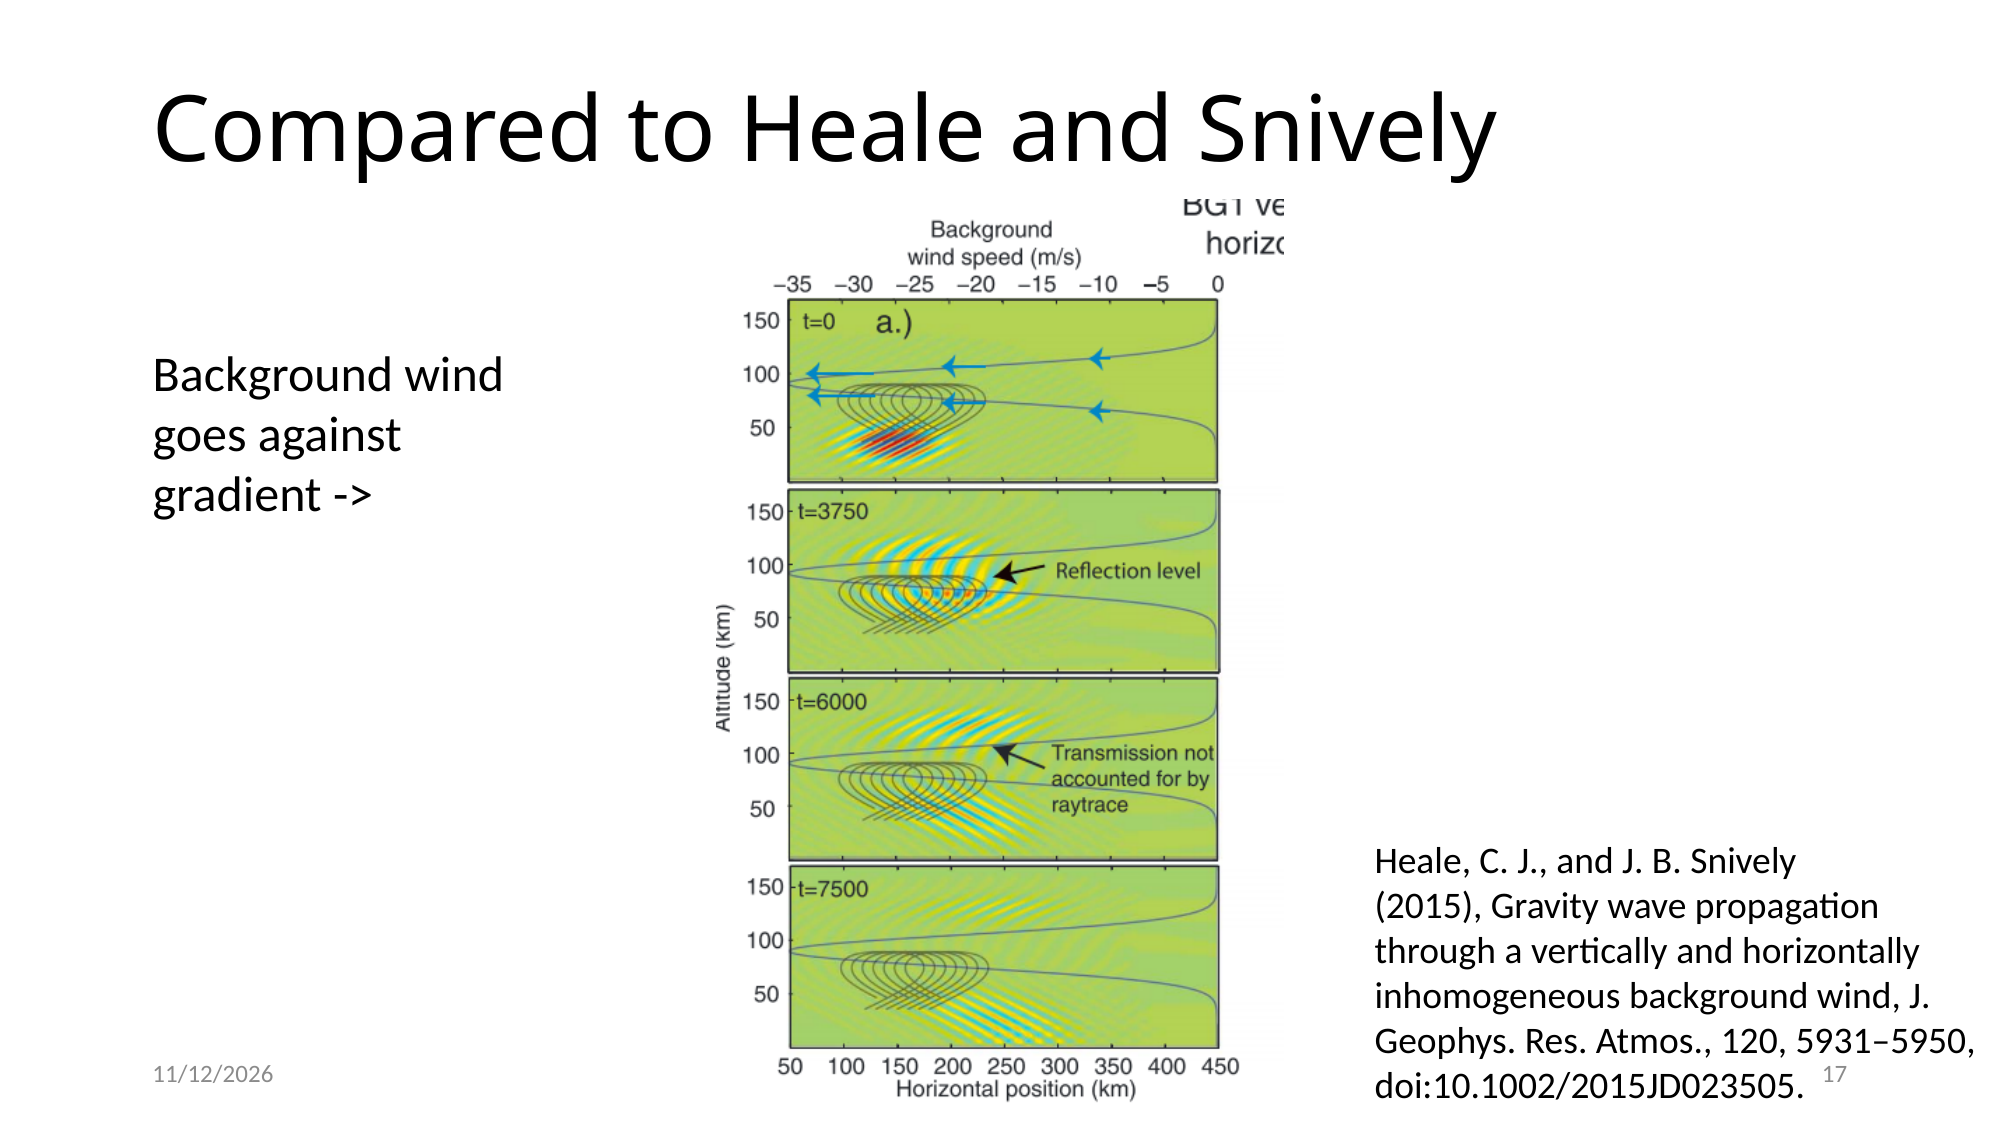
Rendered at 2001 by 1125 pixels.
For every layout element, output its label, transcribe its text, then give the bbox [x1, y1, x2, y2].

text_box Heale, C. J., and J. B. Snively (2015), Gravity wave propagation through a vertically and horizontally inhomogeneous background wind, J. Geophys. Res. Atmos., 120, 5931–5950, doi:10.1002/2015JD023505. [1359, 828, 2000, 1114]
title Compared to Heale and Snively [137, 23, 1863, 241]
picture [716, 199, 1284, 1105]
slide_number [137, 1042, 588, 1103]
slide_number 17 [1412, 1042, 1863, 1103]
text_box Background wind goes against gradient -> [137, 333, 588, 529]
